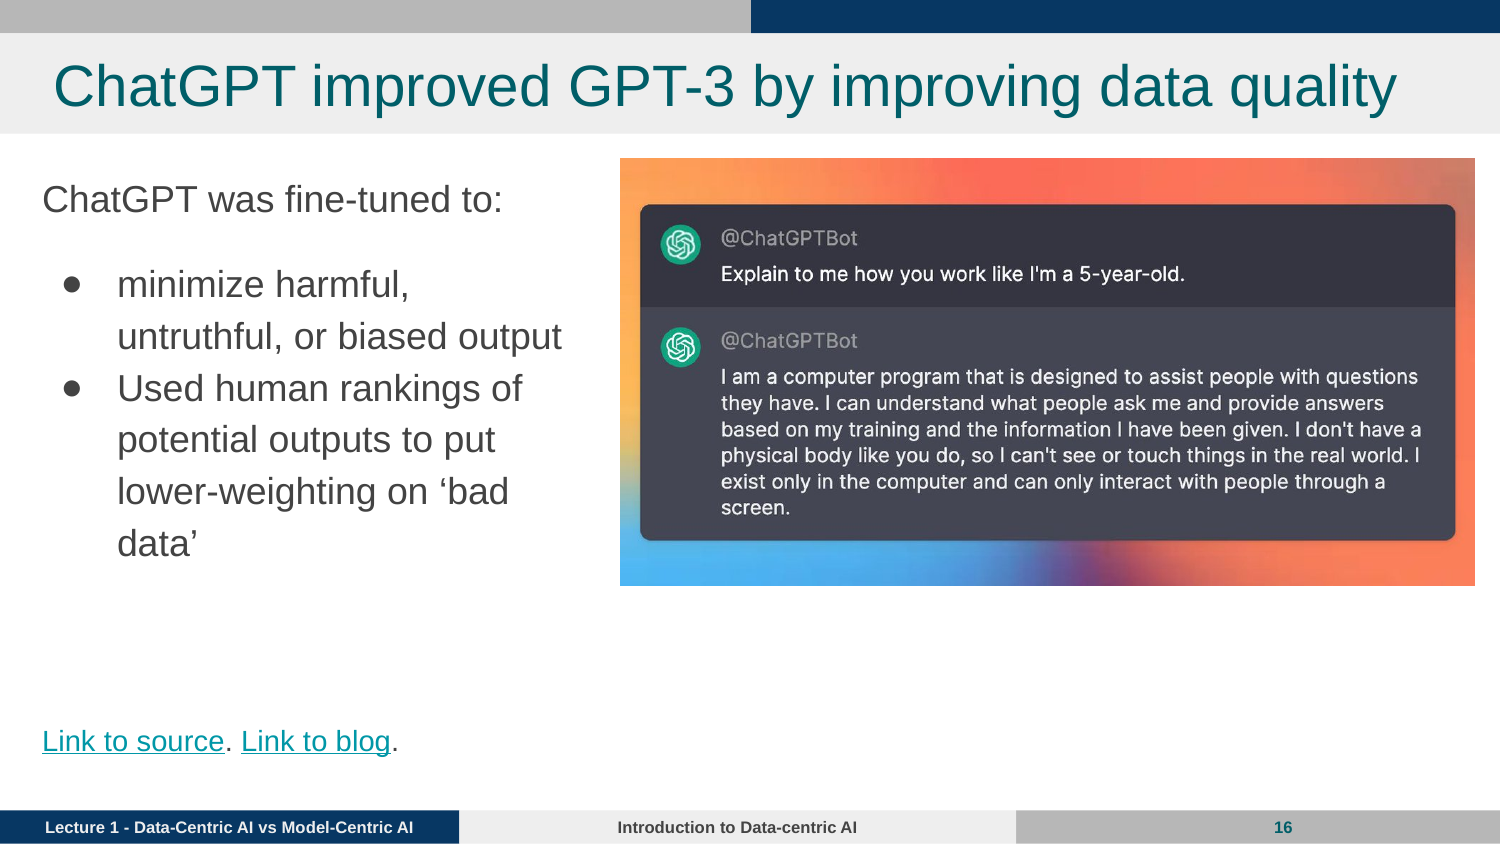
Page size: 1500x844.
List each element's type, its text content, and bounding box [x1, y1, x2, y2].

list ChatGPT was fine-tuned to: minimize harmful, untruthful, or biased output Used human rankings of potential outputs to put lower-weighting on ‘bad data’ [26, 153, 596, 649]
picture [620, 158, 1476, 587]
text_box Link to source. Link to blog. [26, 701, 520, 772]
slide_number ‹#› [1194, 794, 1308, 844]
title ChatGPT improved GPT-3 by improving data quality [38, 33, 1437, 134]
